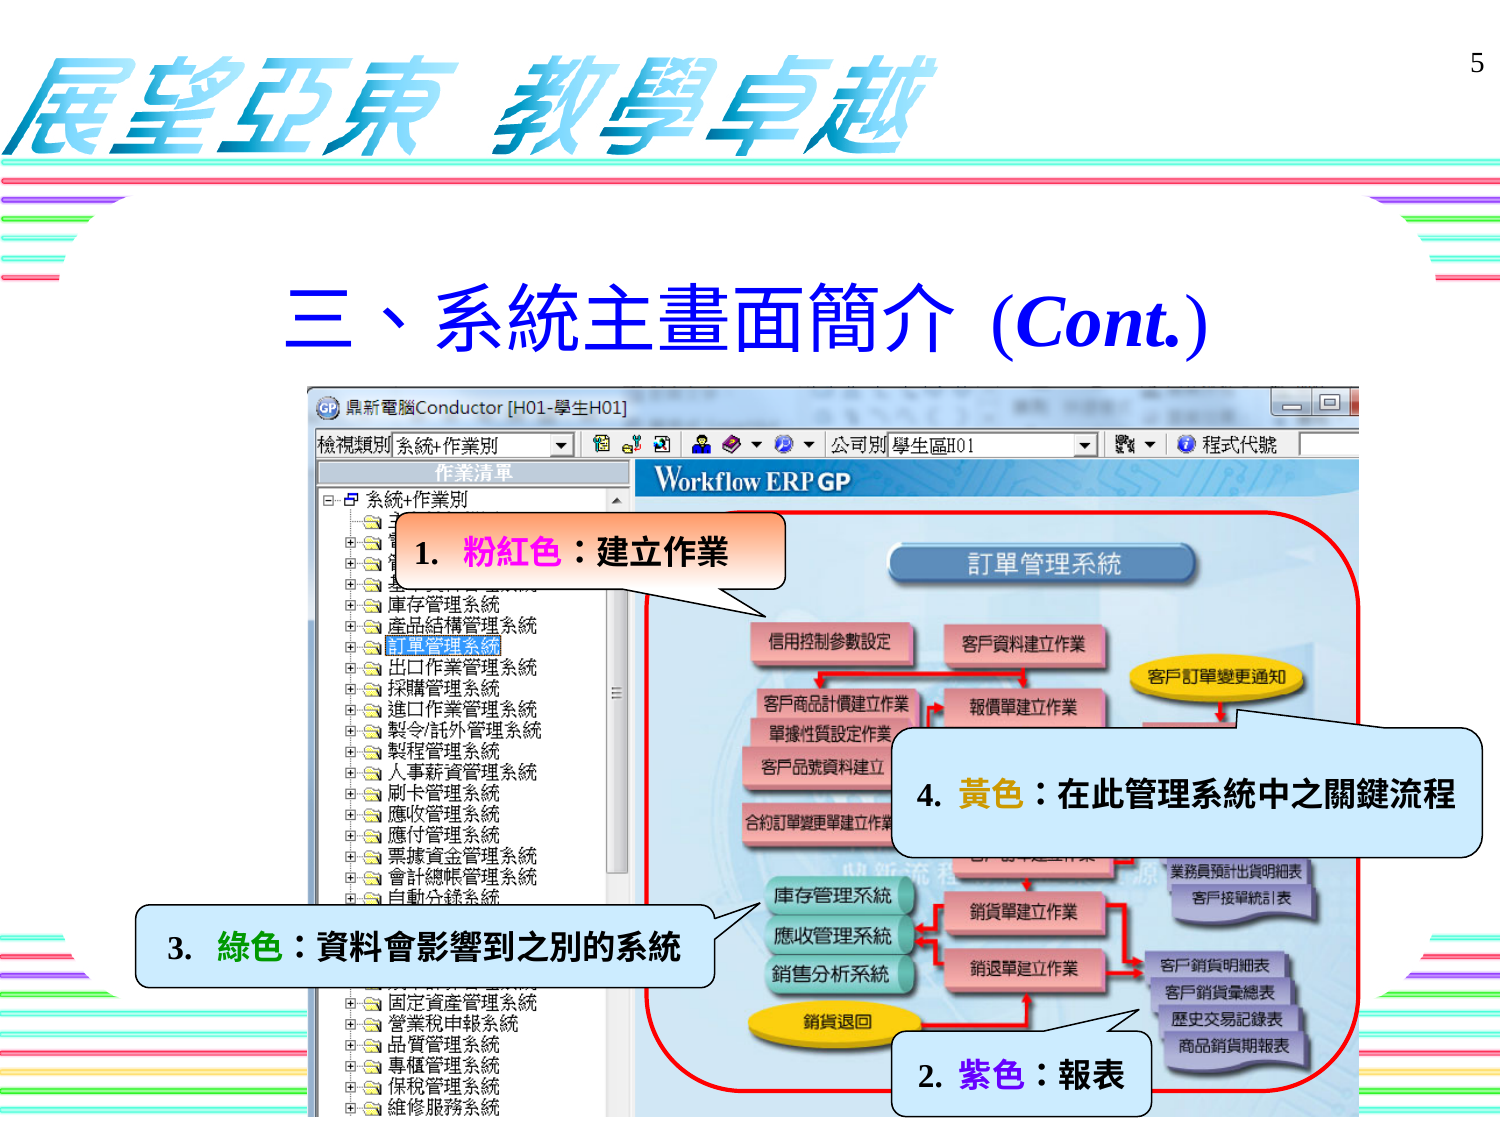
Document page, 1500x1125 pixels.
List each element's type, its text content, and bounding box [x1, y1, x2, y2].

picture [0, 0, 1500, 1125]
text_box 3. 綠色：資料會影響到之別的系統 [135, 904, 301, 988]
text_box 4. 黃色：在此管理系統中之關鍵流程 [1363, 725, 1483, 858]
title 三、系統主畫面簡介 (Cont.) [70, 222, 1421, 411]
slide_number 5 [1149, 31, 1500, 91]
